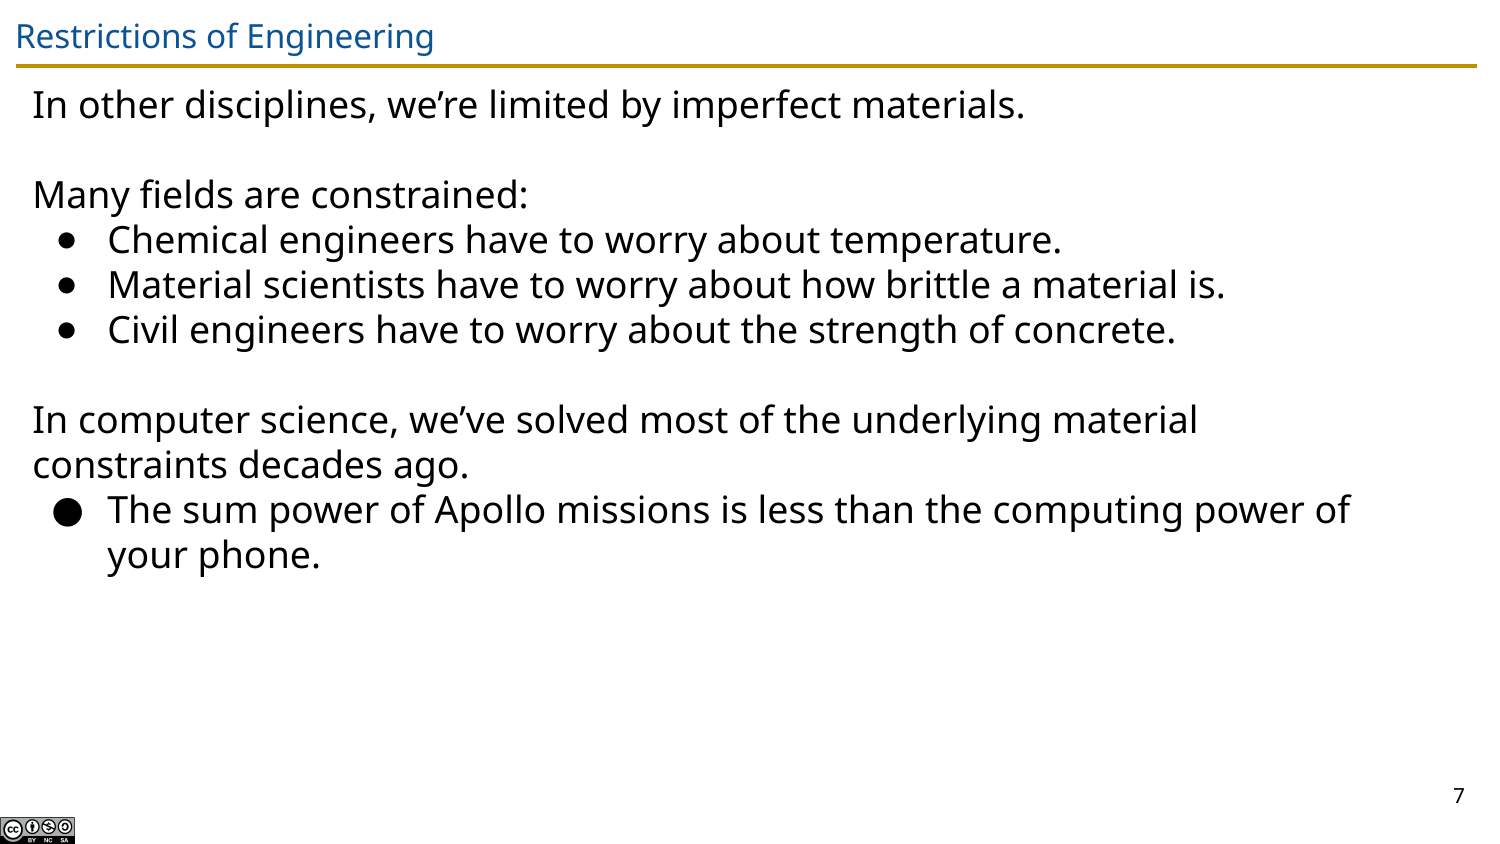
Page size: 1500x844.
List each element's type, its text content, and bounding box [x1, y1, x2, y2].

list In other disciplines, we’re limited by imperfect materials. Many fields are constrained: Chemical engineers have to worry about temperature. Material scientists have to worry about how brittle a material is. Civil engineers have to worry about the strength of concrete. In computer science, we’ve solved most of the underlying material constraints decades ago. The sum power of Apollo missions is less than the computing power of your phone. [17, 65, 1416, 627]
picture [0, 817, 75, 844]
title Restrictions of Engineering [0, 0, 1398, 65]
slide_number ‹#› [1389, 764, 1480, 830]
